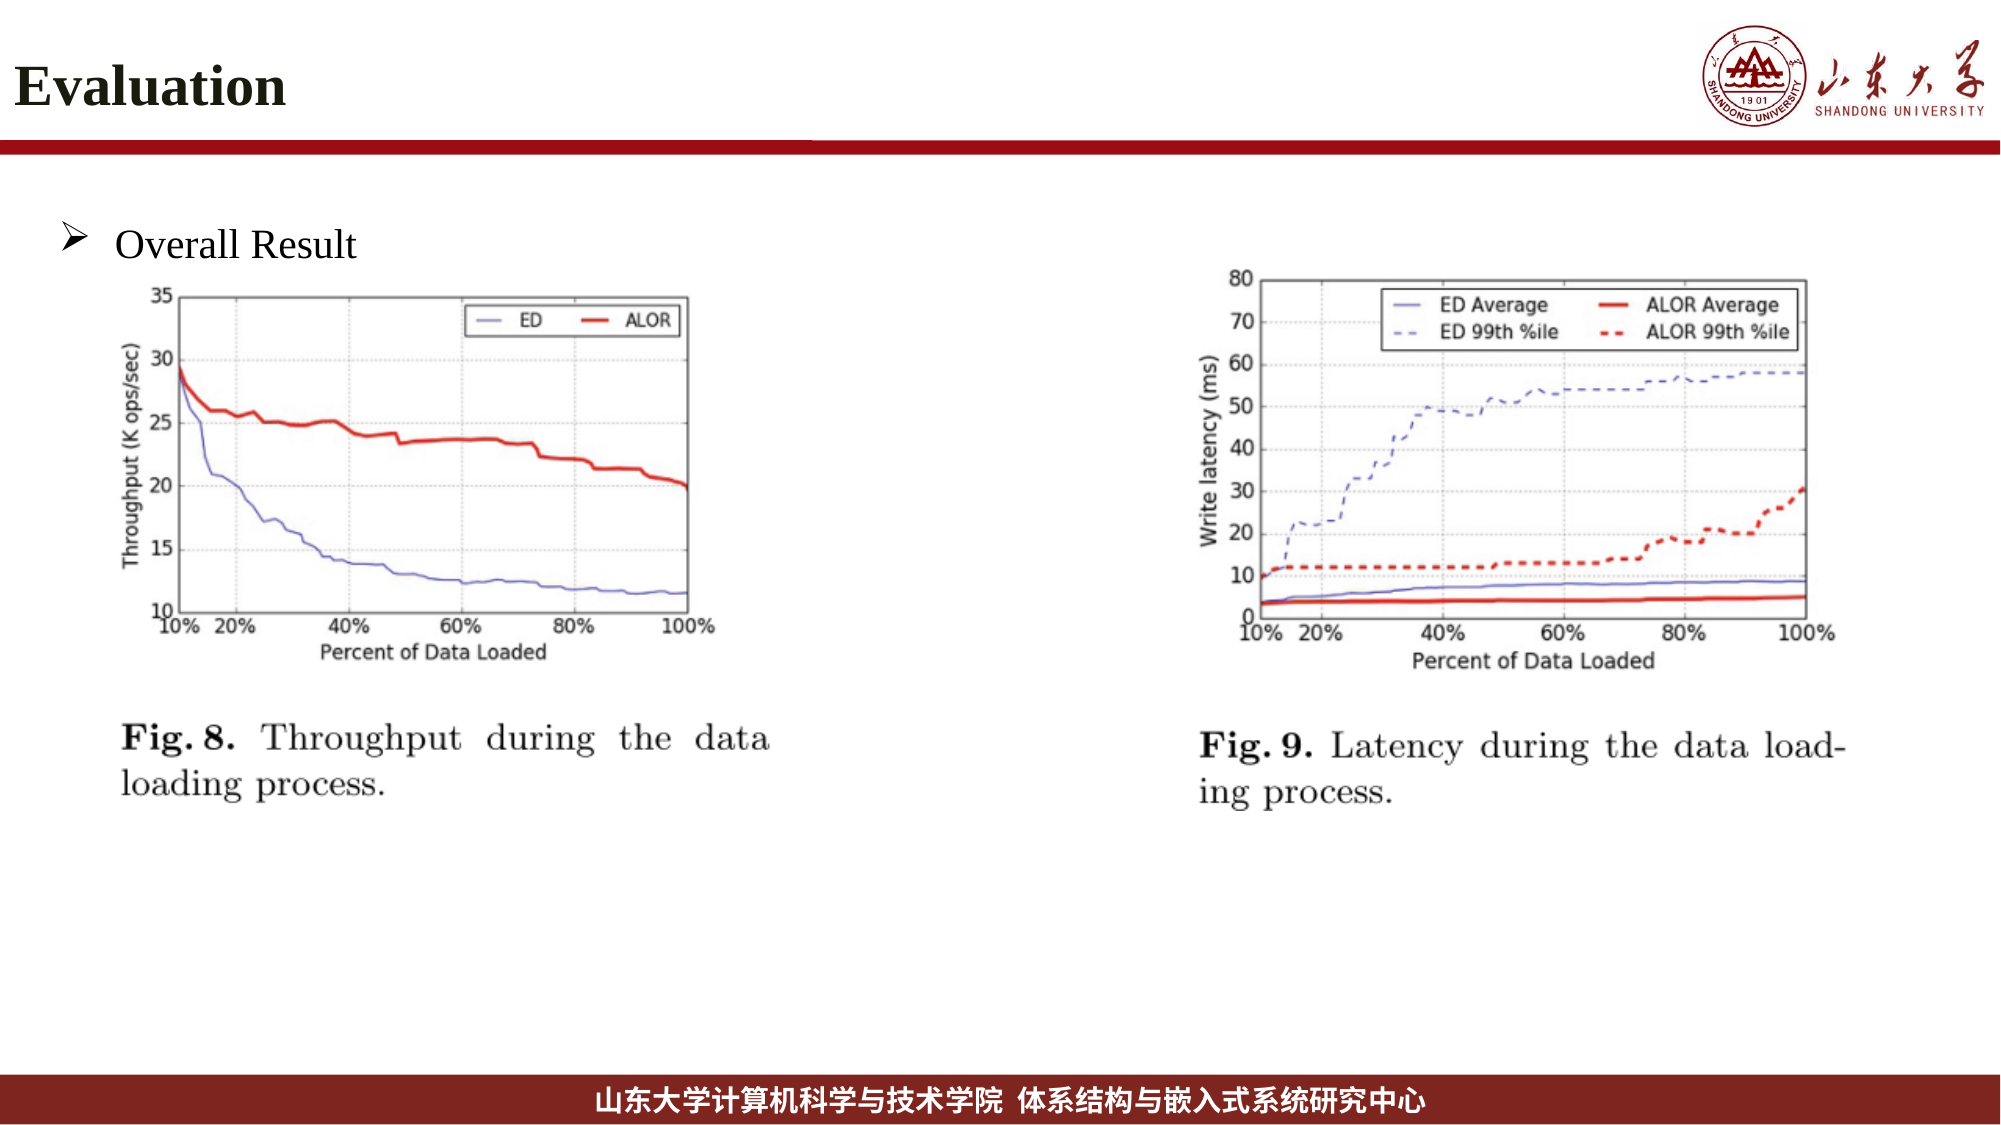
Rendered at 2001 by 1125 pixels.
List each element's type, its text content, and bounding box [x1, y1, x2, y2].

picture [109, 274, 776, 811]
text_box Overall Result [43, 209, 1950, 275]
picture [1171, 251, 1855, 811]
picture [1698, 21, 1985, 130]
title Evaluation [0, 48, 1575, 161]
